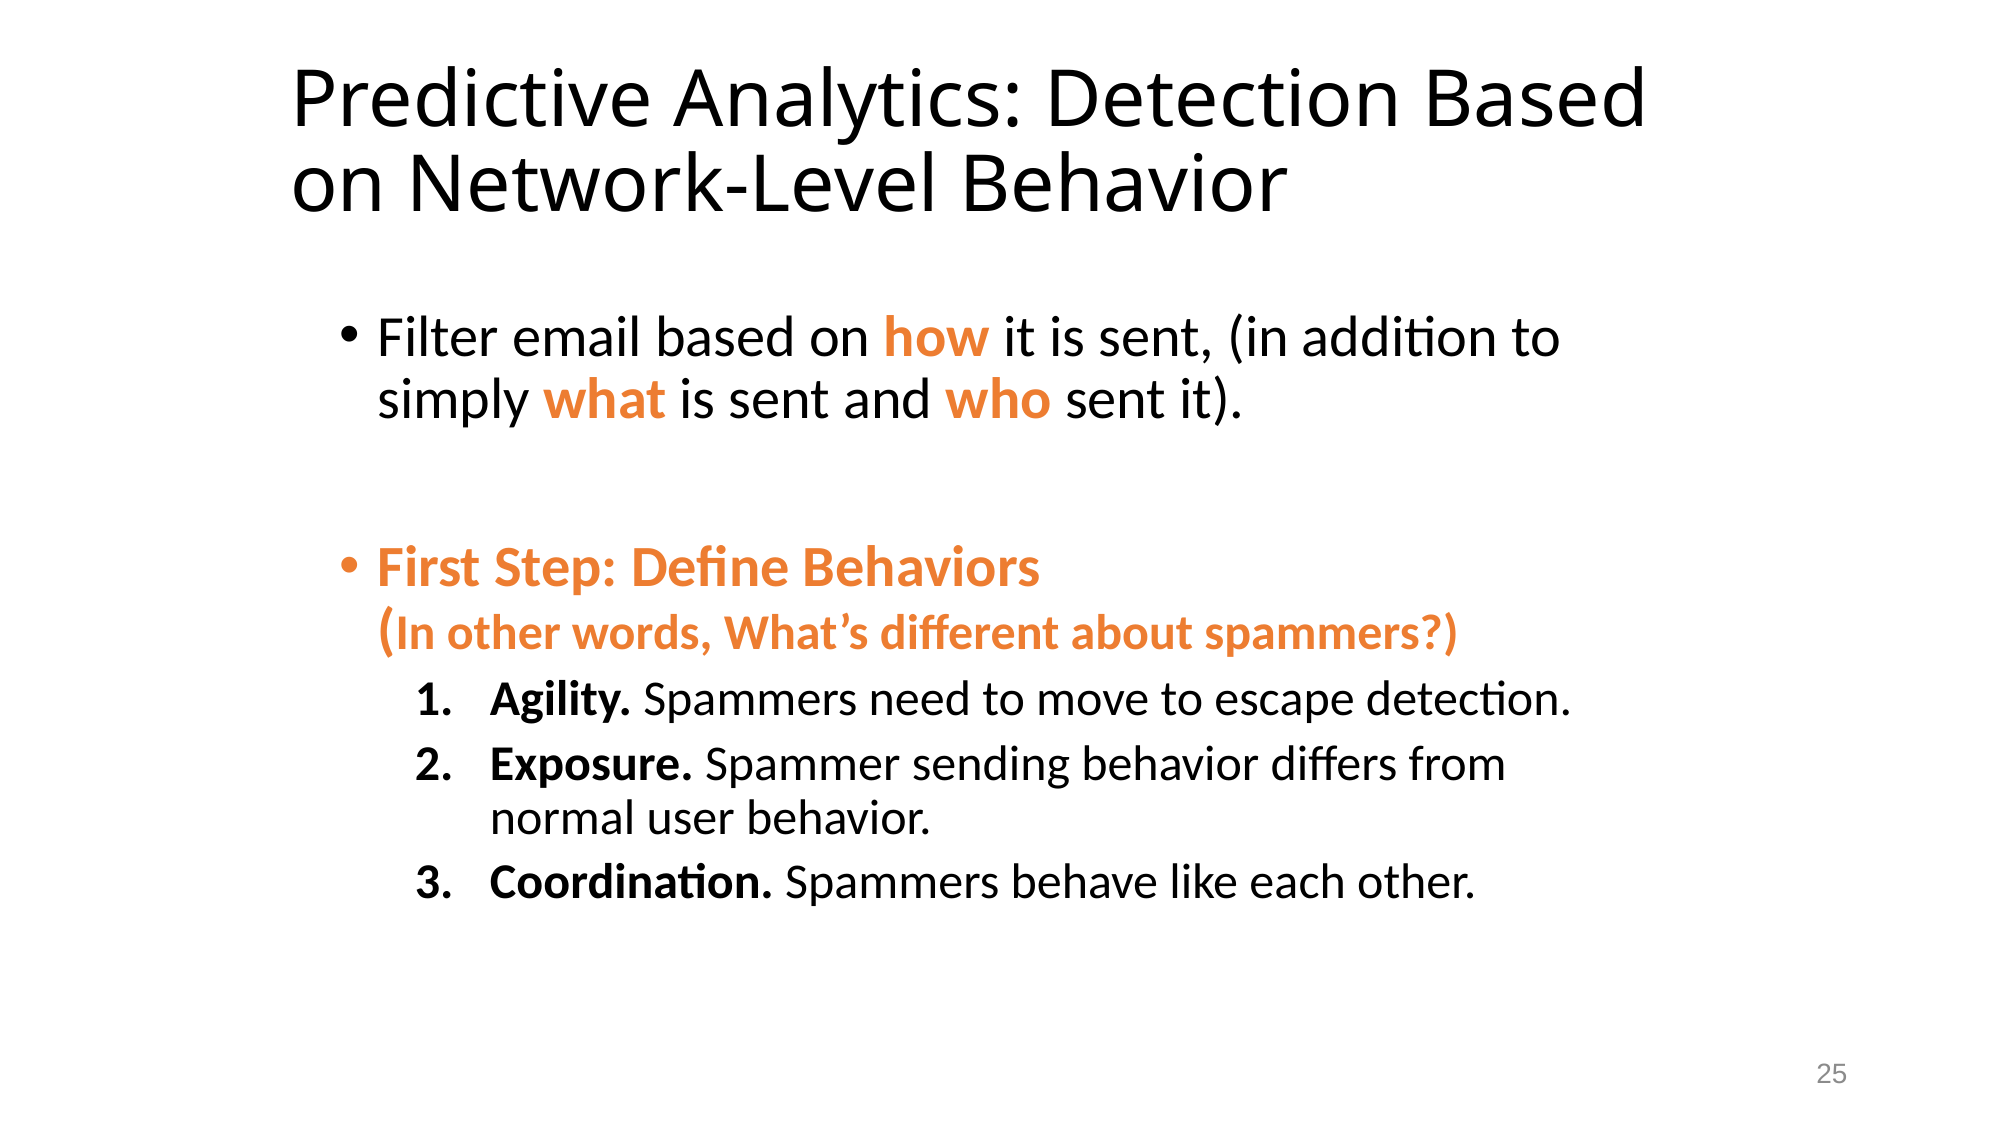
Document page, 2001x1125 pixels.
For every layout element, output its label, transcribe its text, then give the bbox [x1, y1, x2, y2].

title Predictive Analytics: Detection Based on Network-Level Behavior [275, 50, 1750, 238]
list Filter email based on how it is sent, (in addition to simply what is sent and who sent it). First Step: Define Behaviors (In other words, What’s different about spammers?) Agility. Spammers need to move to escape detection. Exposure. Spammer sending behavior differs from normal user behavior. Coordination. Spammers behave like each other. [324, 298, 1675, 1041]
slide_number 25 [1412, 1042, 1863, 1103]
